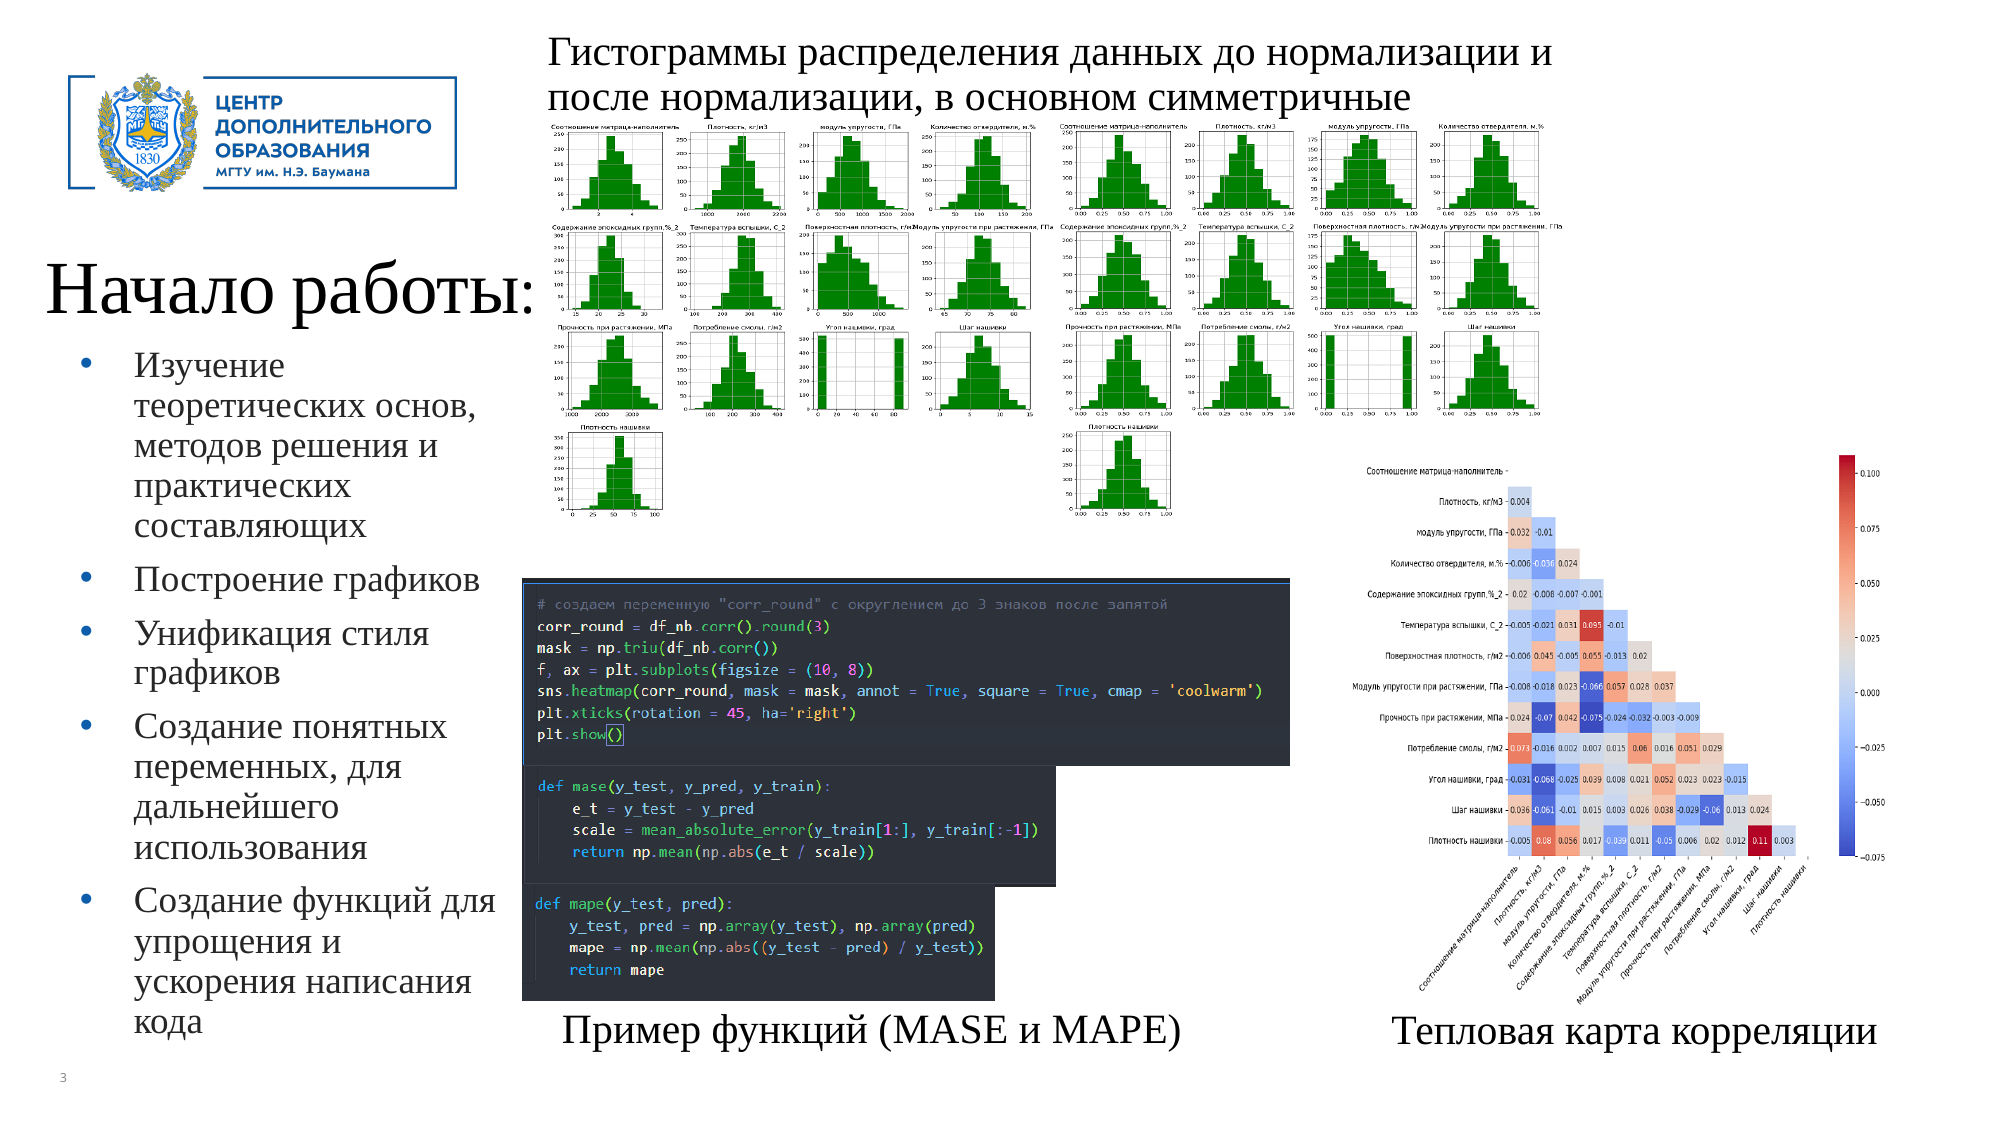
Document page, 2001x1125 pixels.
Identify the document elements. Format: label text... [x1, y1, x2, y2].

text_box Тепловая карта корреляции [1322, 995, 1948, 1061]
title Начало работы: [22, 196, 542, 338]
list Изучение теоретических основ, методов решения и практических составляющих Построение графиков Унификация стиля графиков Создание понятных переменных, для дальнейшего использования Создание функций для упрощения и ускорения написания кода [52, 337, 523, 1056]
picture [68, 73, 457, 192]
text_box Гистограммы распределения данных до нормализации и после нормализации, в основном симметричные [532, 21, 1671, 127]
picture [522, 577, 1292, 1002]
text_box Пример функций (MASE и MAPE) [453, 994, 1290, 1060]
slide_number 3 [44, 1055, 139, 1101]
picture [547, 121, 1890, 1013]
